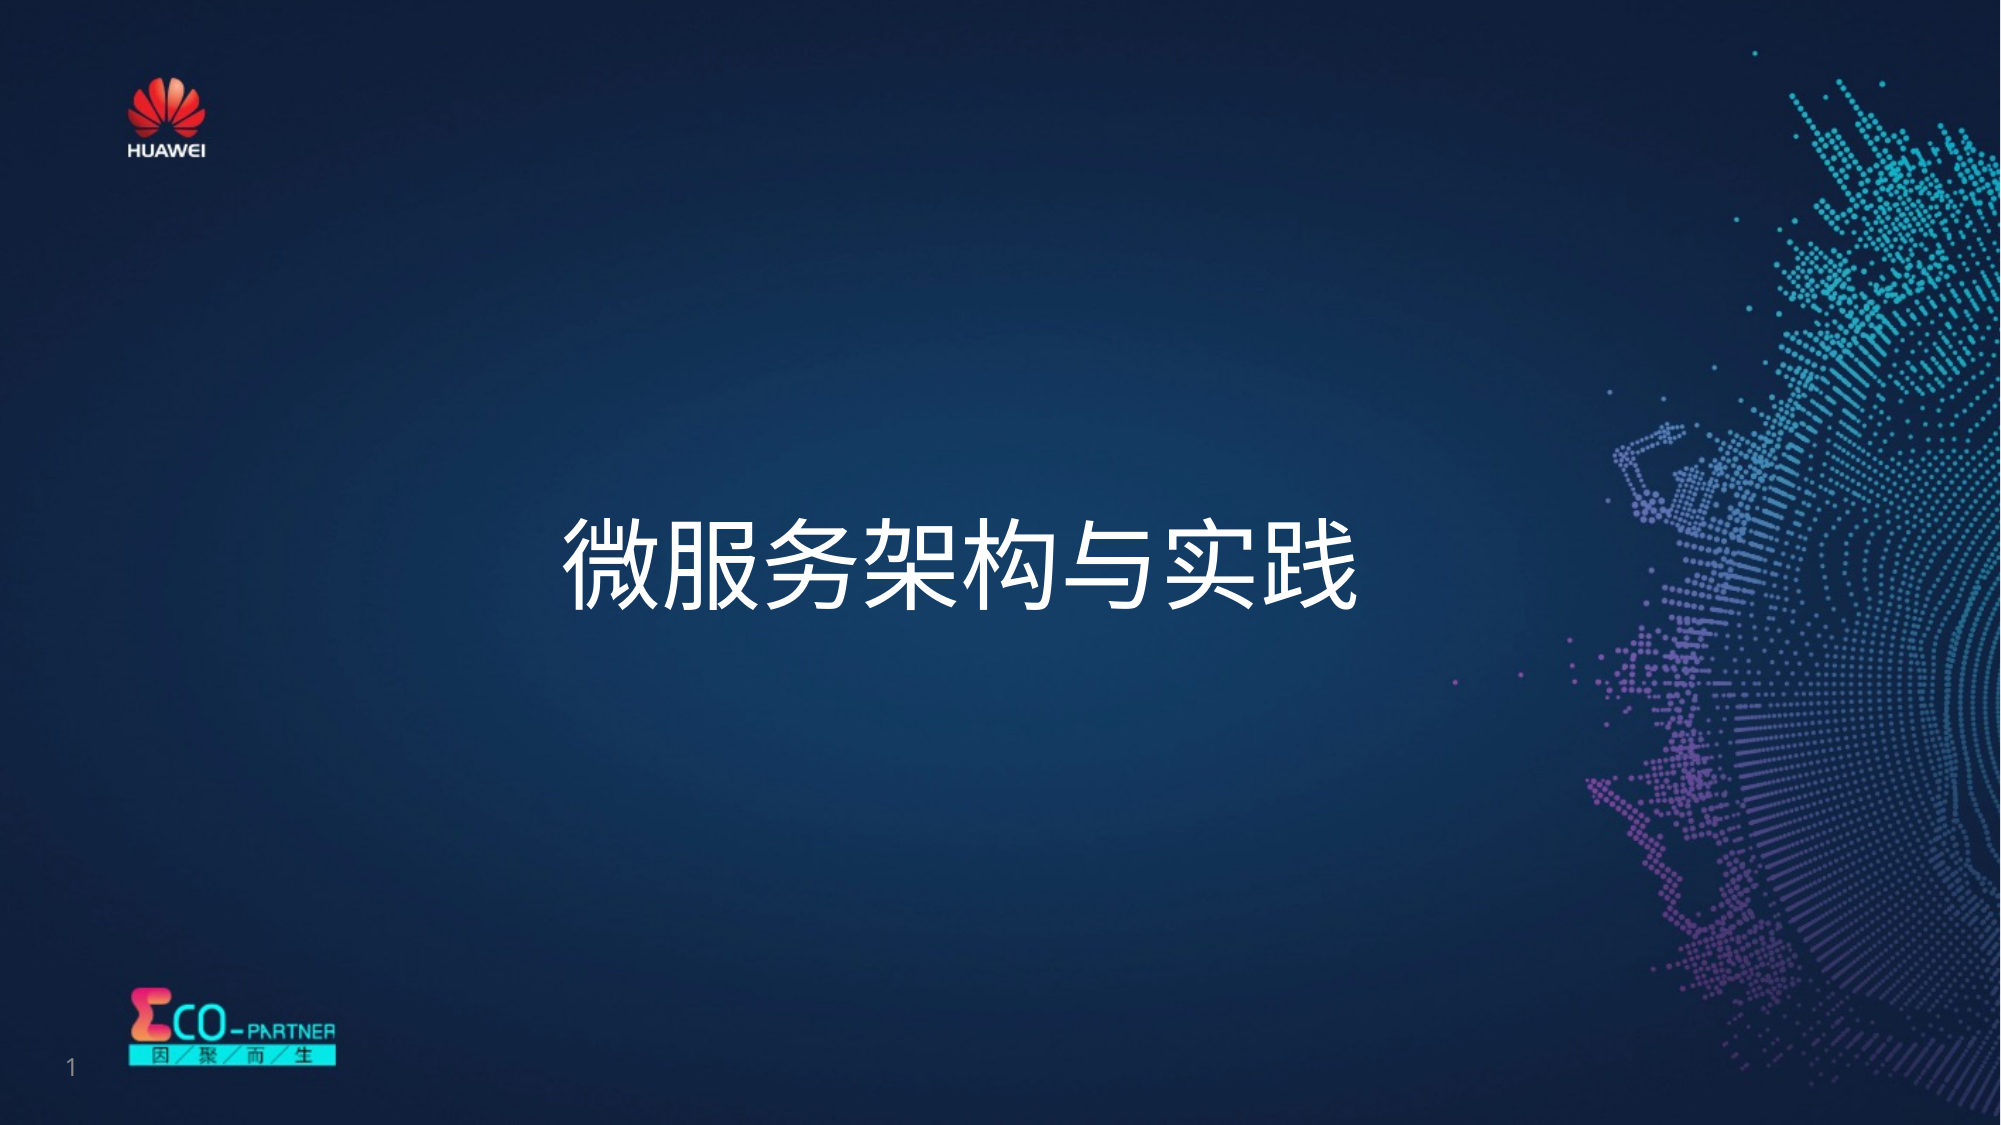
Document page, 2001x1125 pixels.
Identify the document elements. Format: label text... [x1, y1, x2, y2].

title 微服务架构与实践 [503, 387, 1420, 632]
picture [0, 0, 2001, 1125]
slide_number 1 [56, 1045, 89, 1091]
